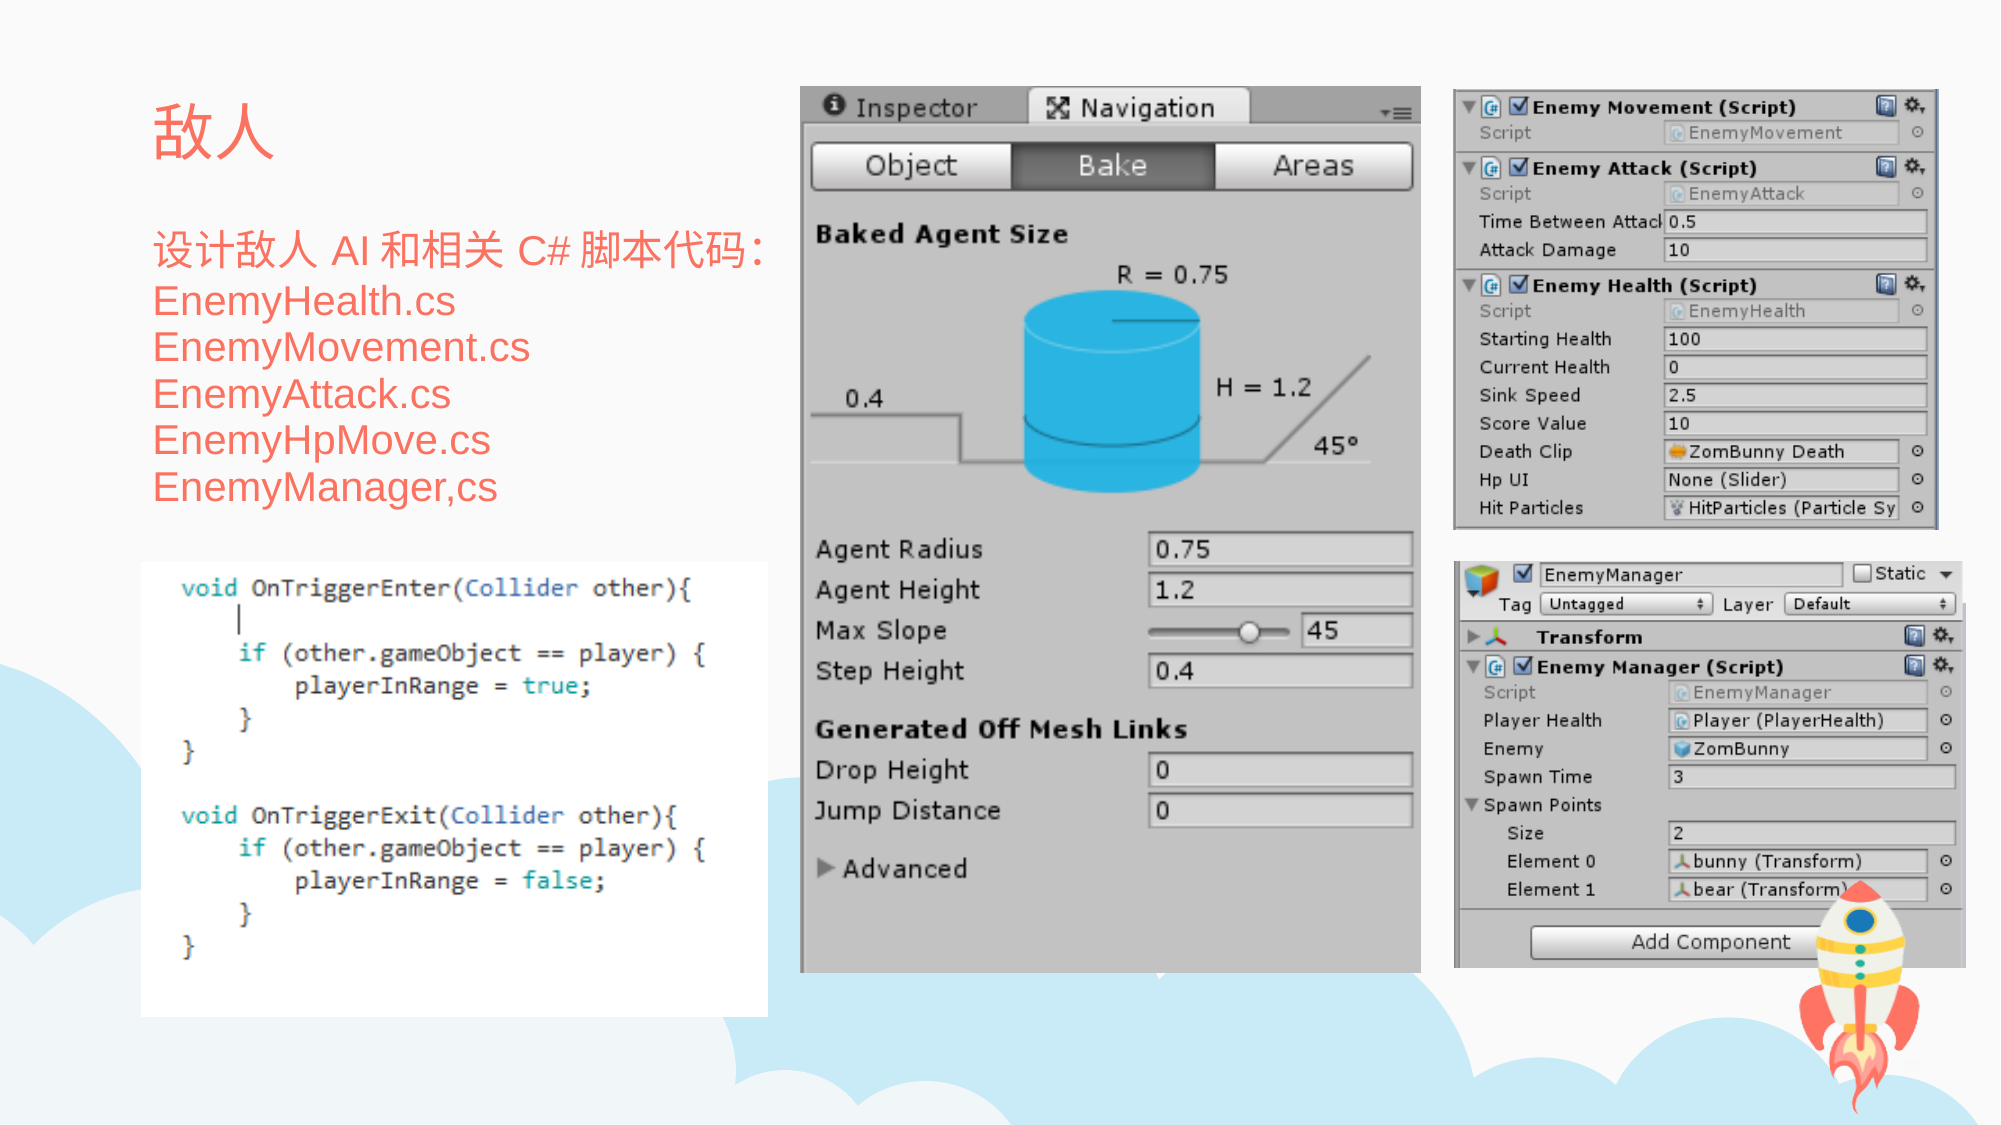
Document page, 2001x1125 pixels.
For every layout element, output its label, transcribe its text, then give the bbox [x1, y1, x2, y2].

picture [800, 86, 1421, 973]
picture [1453, 89, 1939, 530]
picture [141, 562, 768, 1017]
text_box 敌人 [137, 74, 650, 181]
picture [1454, 561, 1966, 1118]
text_box 设计敌人AI和相关C#脚本代码： EnemyHealth.cs EnemyMovement.cs EnemyAttack.cs EnemyHpMove.cs EnemyManager,cs [137, 209, 800, 529]
